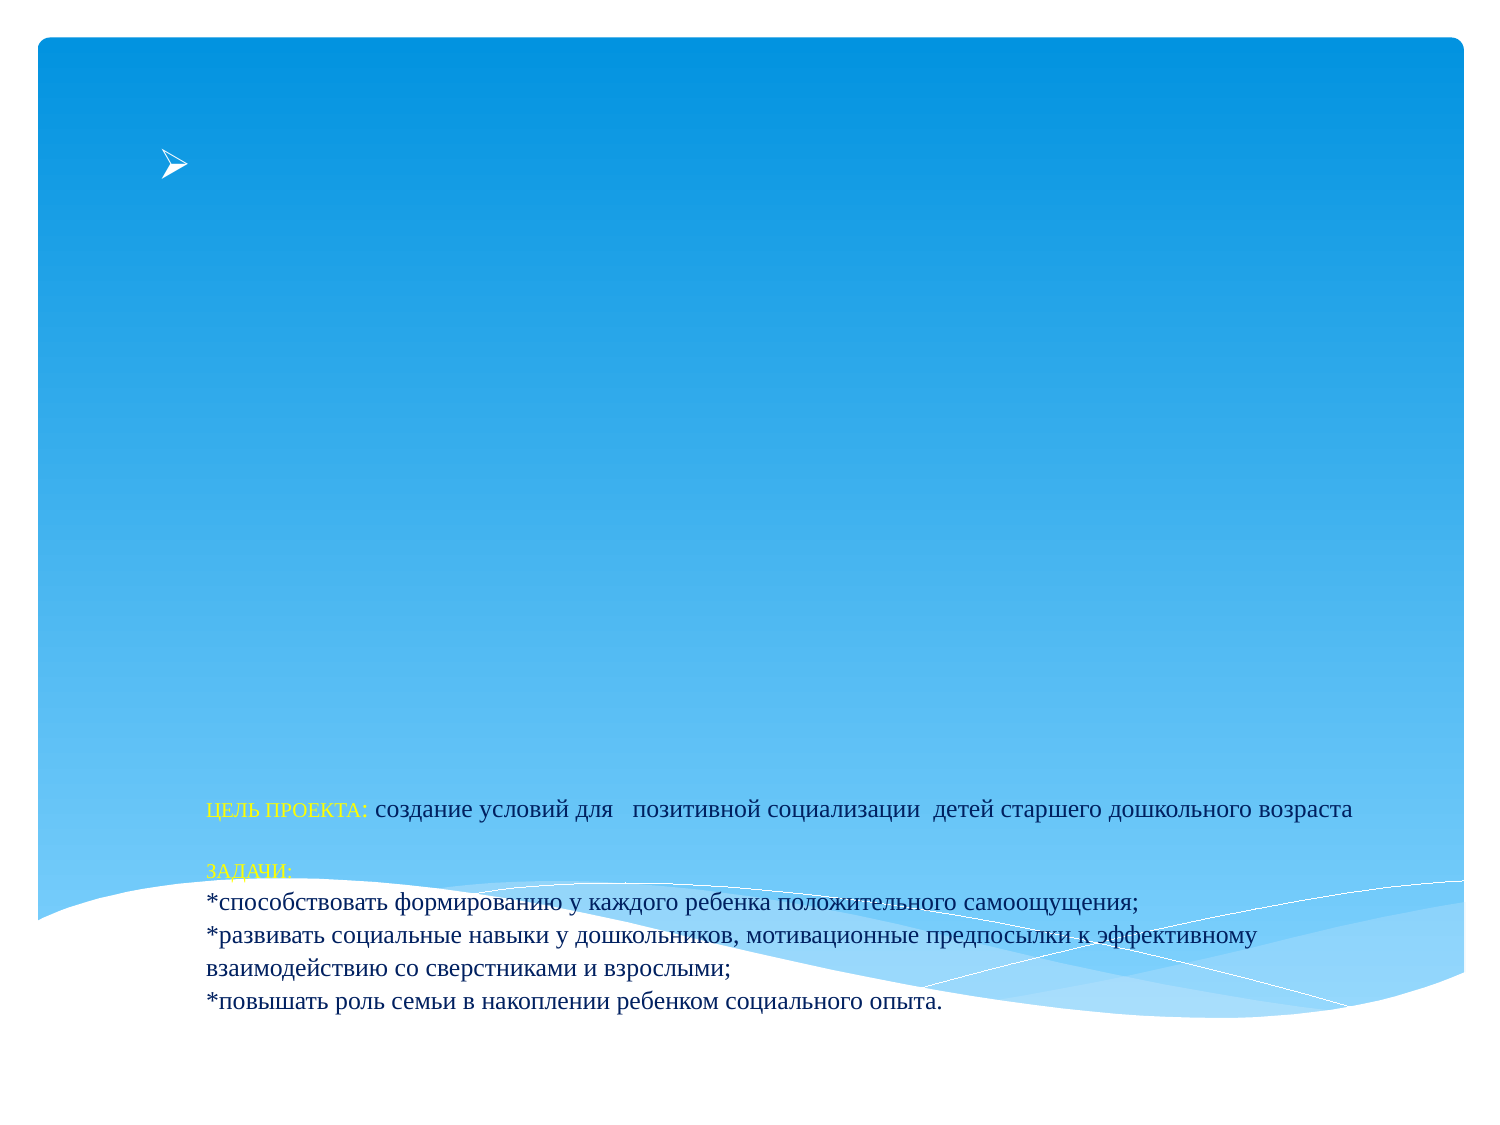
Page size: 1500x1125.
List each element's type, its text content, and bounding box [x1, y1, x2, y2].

subtitle [726, 798, 886, 837]
title ЦЕЛЬ ПРОЕКТА: создание условий для позитивной социализации детей старшего дошкольного возраста ЗАДАЧИ: *способствовать формированию у каждого ребенка положительного самоощущения; *развивать социальные навыки у дошкольников, мотивационные предпосылки к эффективному взаимодействию со сверстниками и взрослыми; *повышать роль семьи в накоплении ребенком социального опыта. [123, 78, 1399, 1125]
